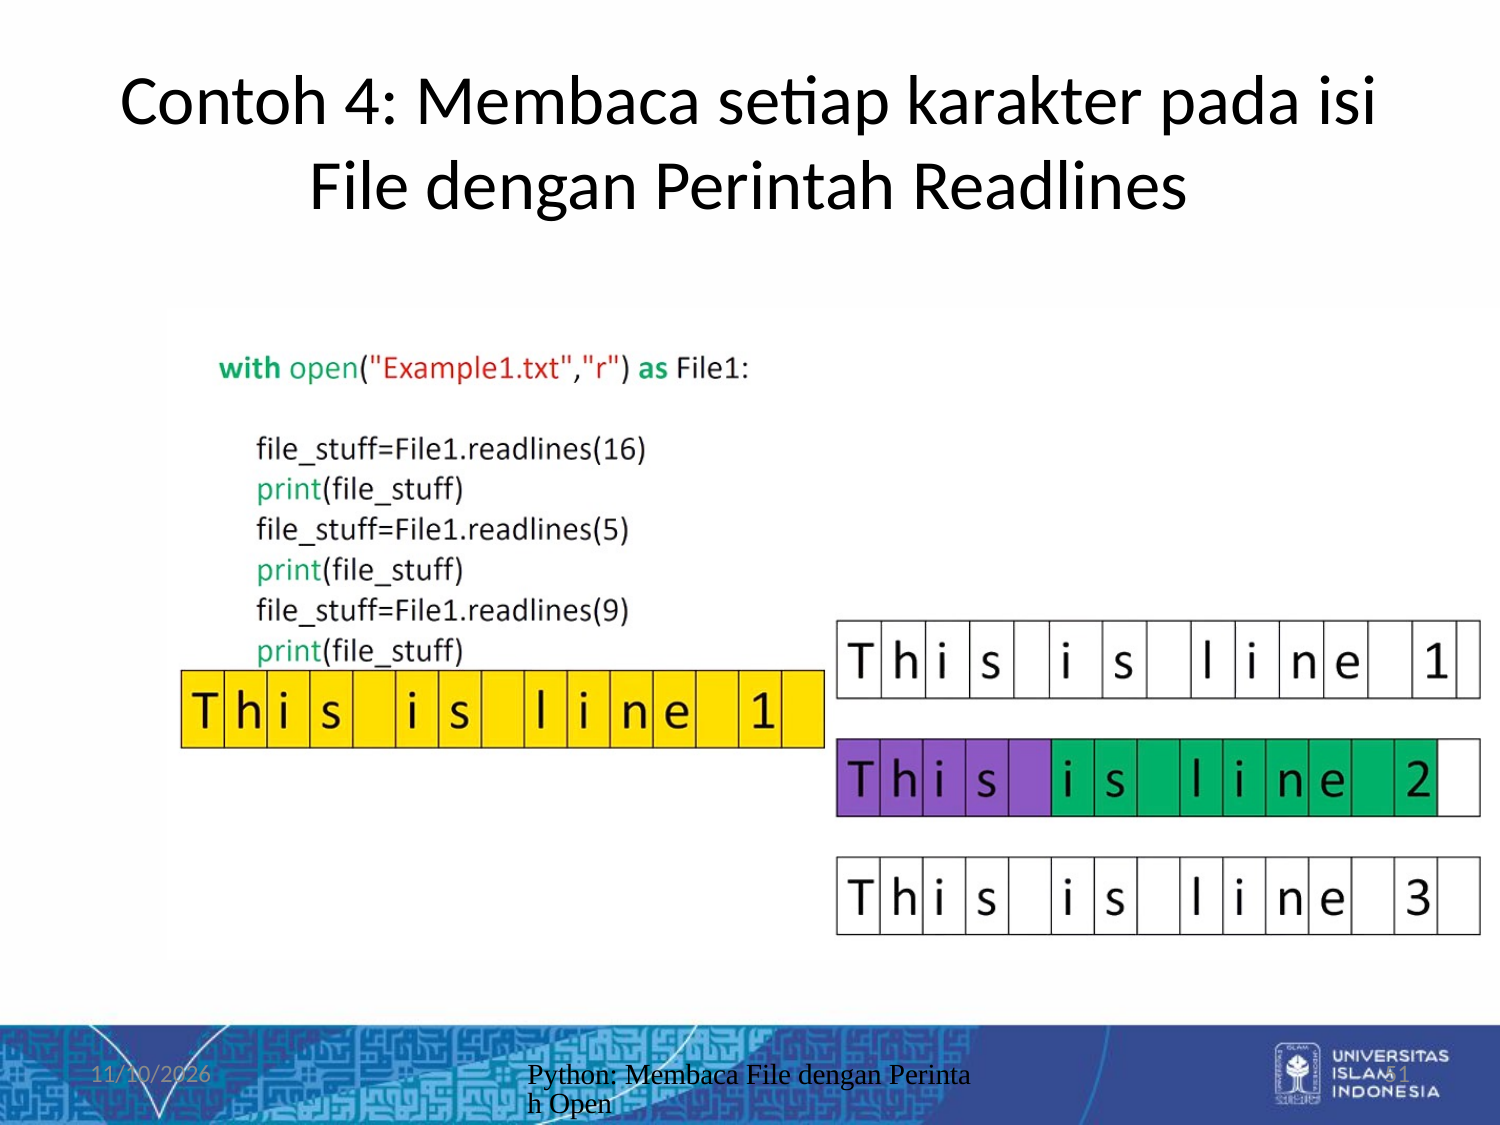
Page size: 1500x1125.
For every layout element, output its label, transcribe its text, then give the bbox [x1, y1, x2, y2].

title Contoh 4: Membaca setiap karakter pada isi File dengan Perintah Readlines [75, 45, 1425, 233]
footer Python: Membaca File dengan Perintah Open [512, 1042, 988, 1103]
picture [0, 0, 1500, 1125]
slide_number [75, 1042, 425, 1103]
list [166, 308, 1500, 960]
slide_number 51 [1074, 1042, 1425, 1103]
